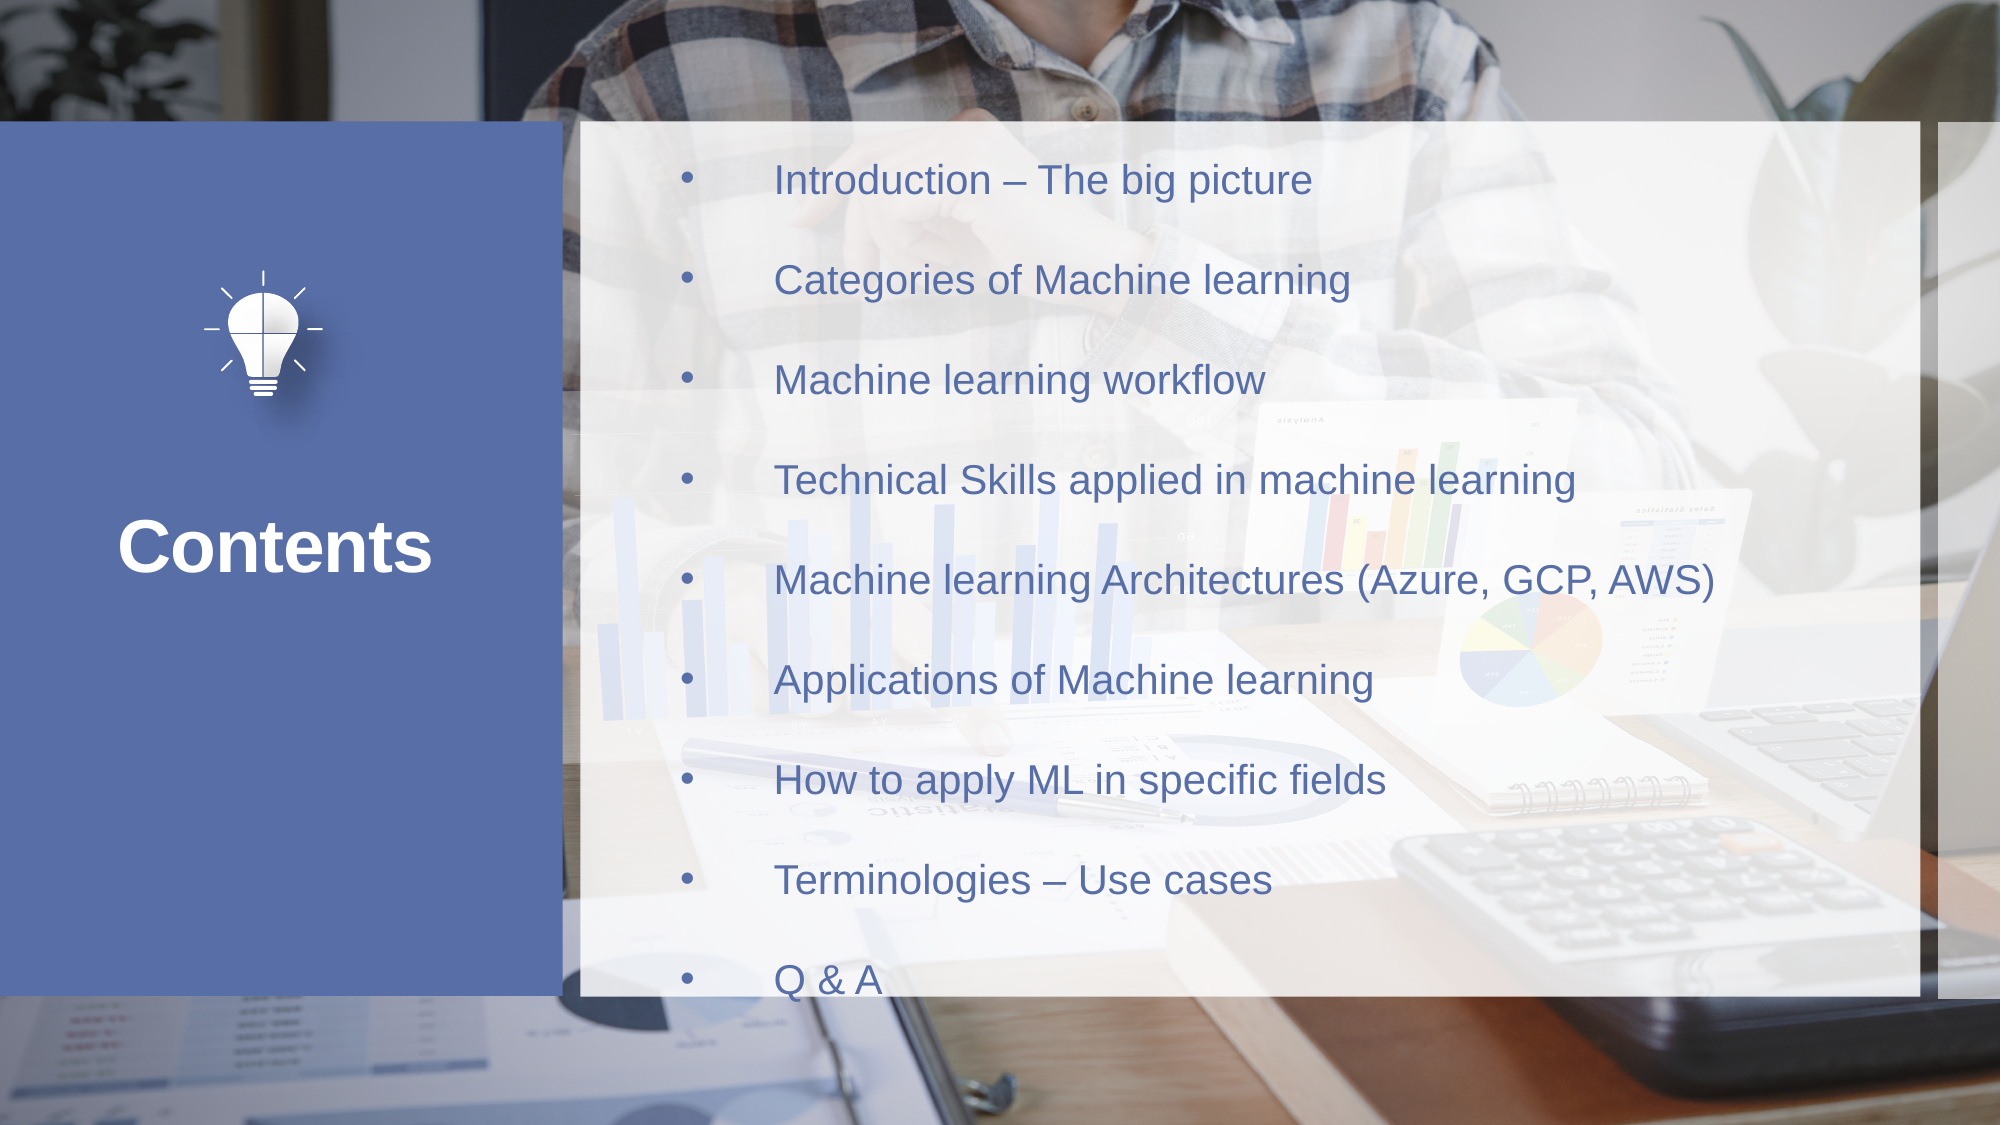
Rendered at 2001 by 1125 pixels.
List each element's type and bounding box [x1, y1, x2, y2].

picture [0, 0, 2000, 1125]
text_box [203, 270, 324, 397]
